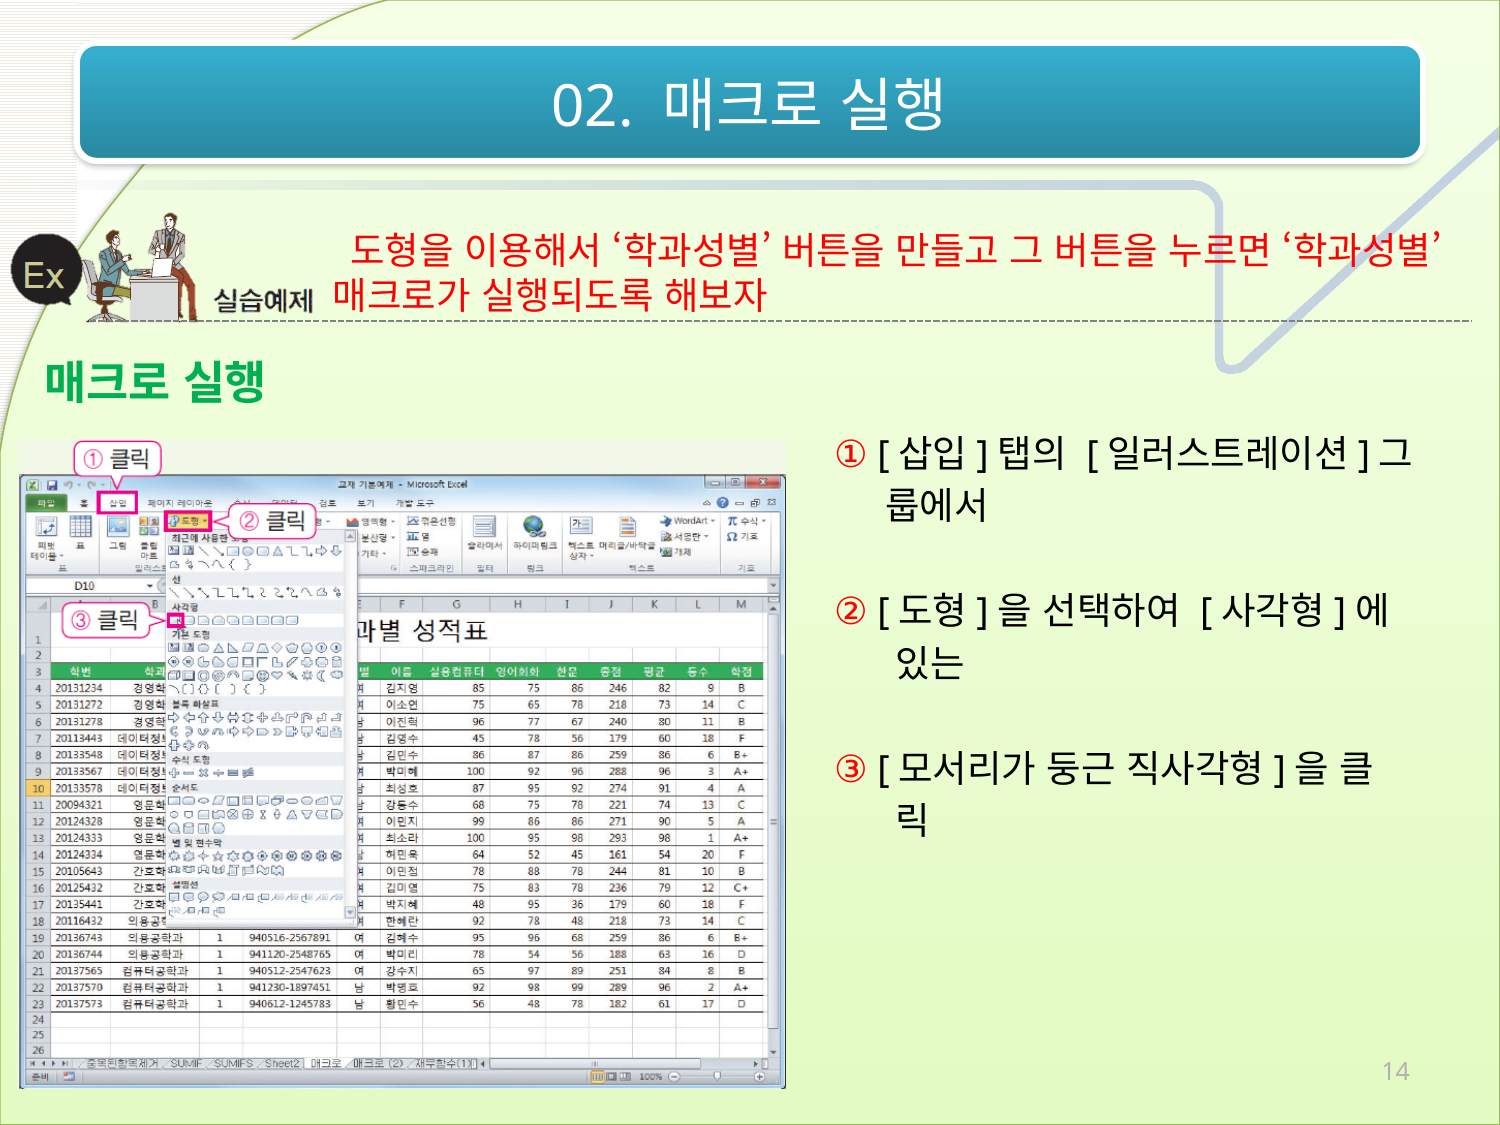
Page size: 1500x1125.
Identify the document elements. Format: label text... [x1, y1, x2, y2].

picture [17, 439, 786, 1090]
text_box 매크로 실행 [29, 346, 750, 421]
picture [5, 207, 319, 329]
list ① [삽입]탭의 [일러스트레이션]그 룹에서 ② [도형]을 선택하여 [사각형]에 있는 ③ [모서리가 둥근 직사각형]을 클 릭 [819, 422, 1447, 1024]
title 02. 매크로 실행 [75, 45, 1424, 161]
slide_number 14 [1074, 1042, 1425, 1103]
text_box 도형을 이용해서 ‘학과성별’ 버튼을 만들고 그 버튼을 누르면 ‘학과성별’ 매크로가 실행되도록 해보자 [323, 219, 1483, 321]
